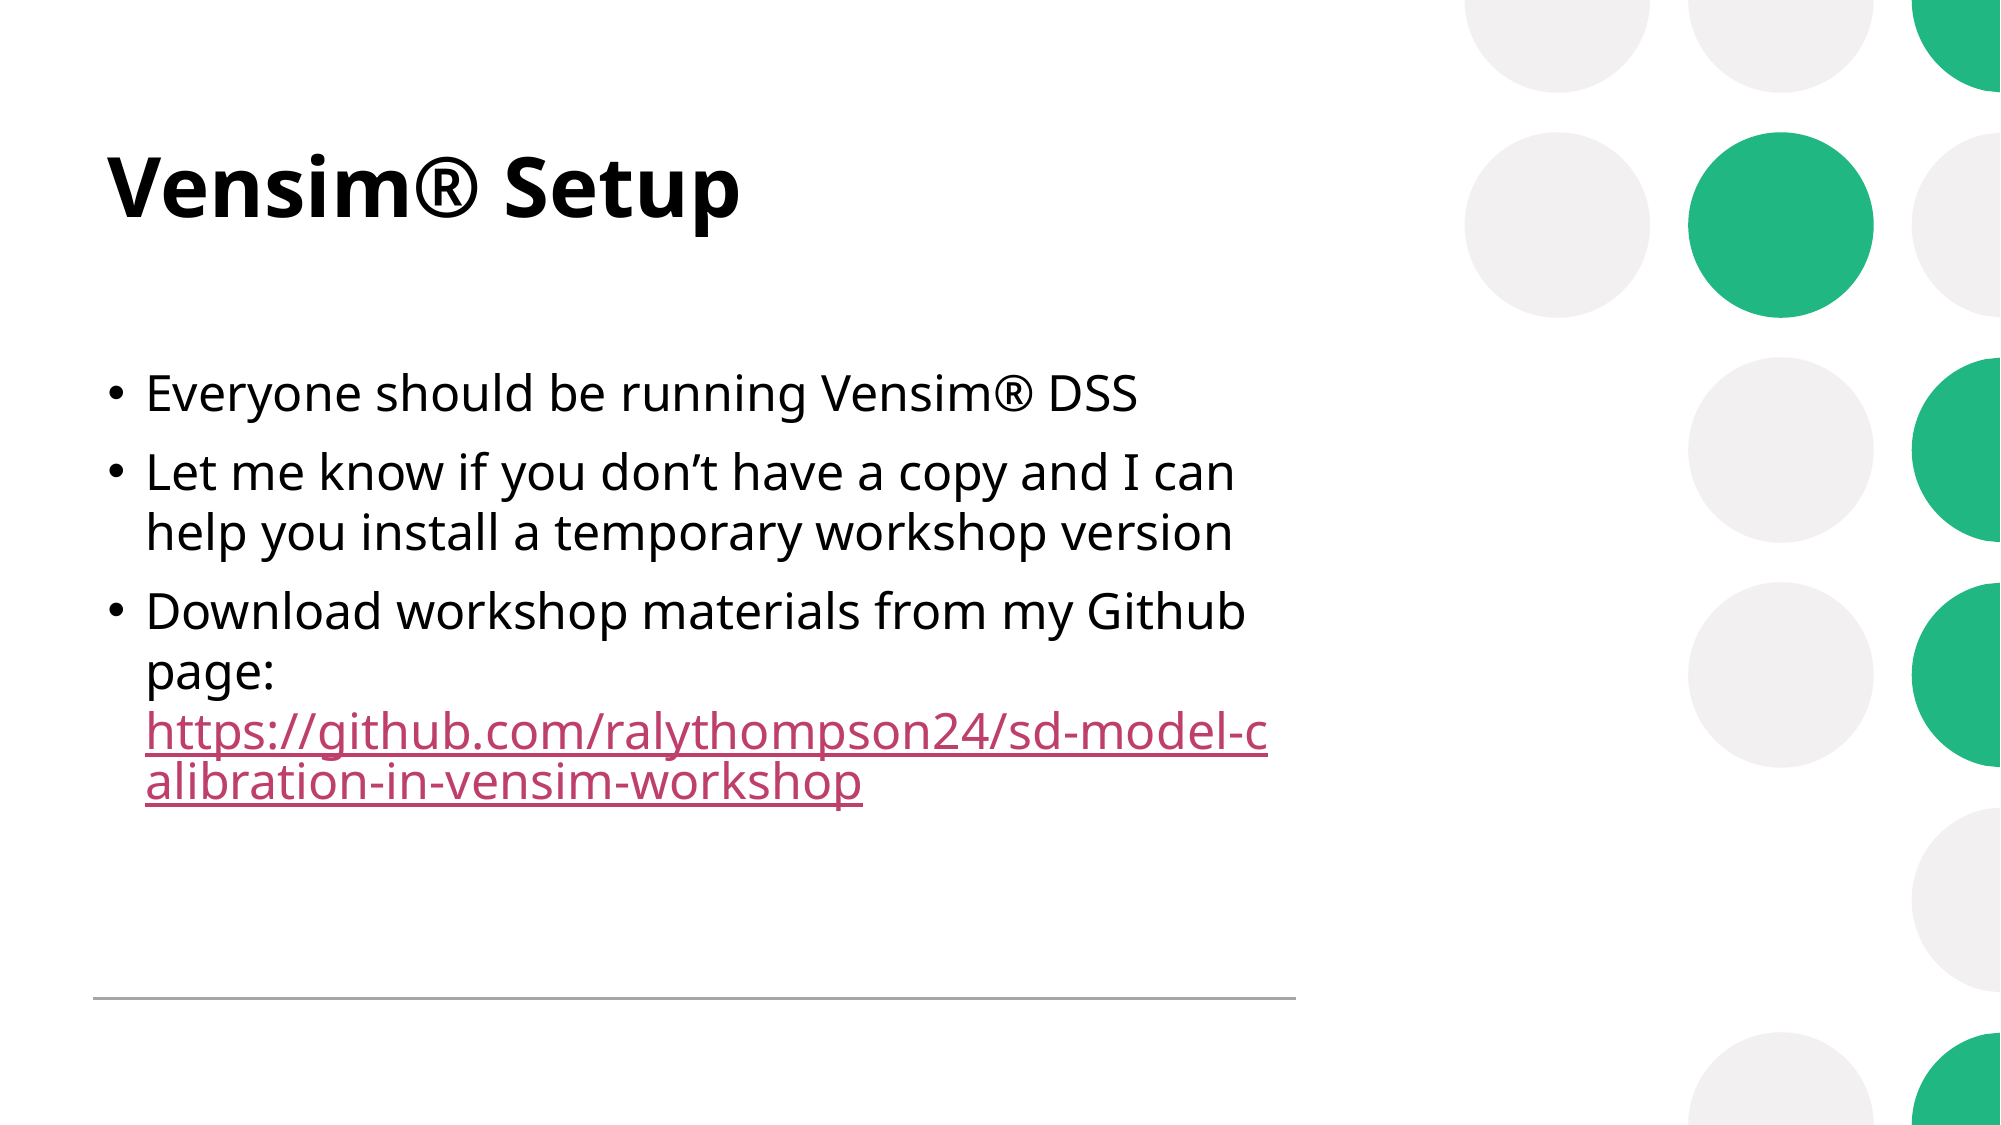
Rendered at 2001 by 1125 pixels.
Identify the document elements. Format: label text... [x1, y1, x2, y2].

title Vensim® Setup [92, 126, 1297, 335]
list Everyone should be running Vensim® DSS Let me know if you don’t have a copy and I can help you install a temporary workshop version Download workshop materials from my Github page: https://github.com/ralythompson24/sd-model-calibration-in-vensim-workshop [92, 354, 1297, 946]
